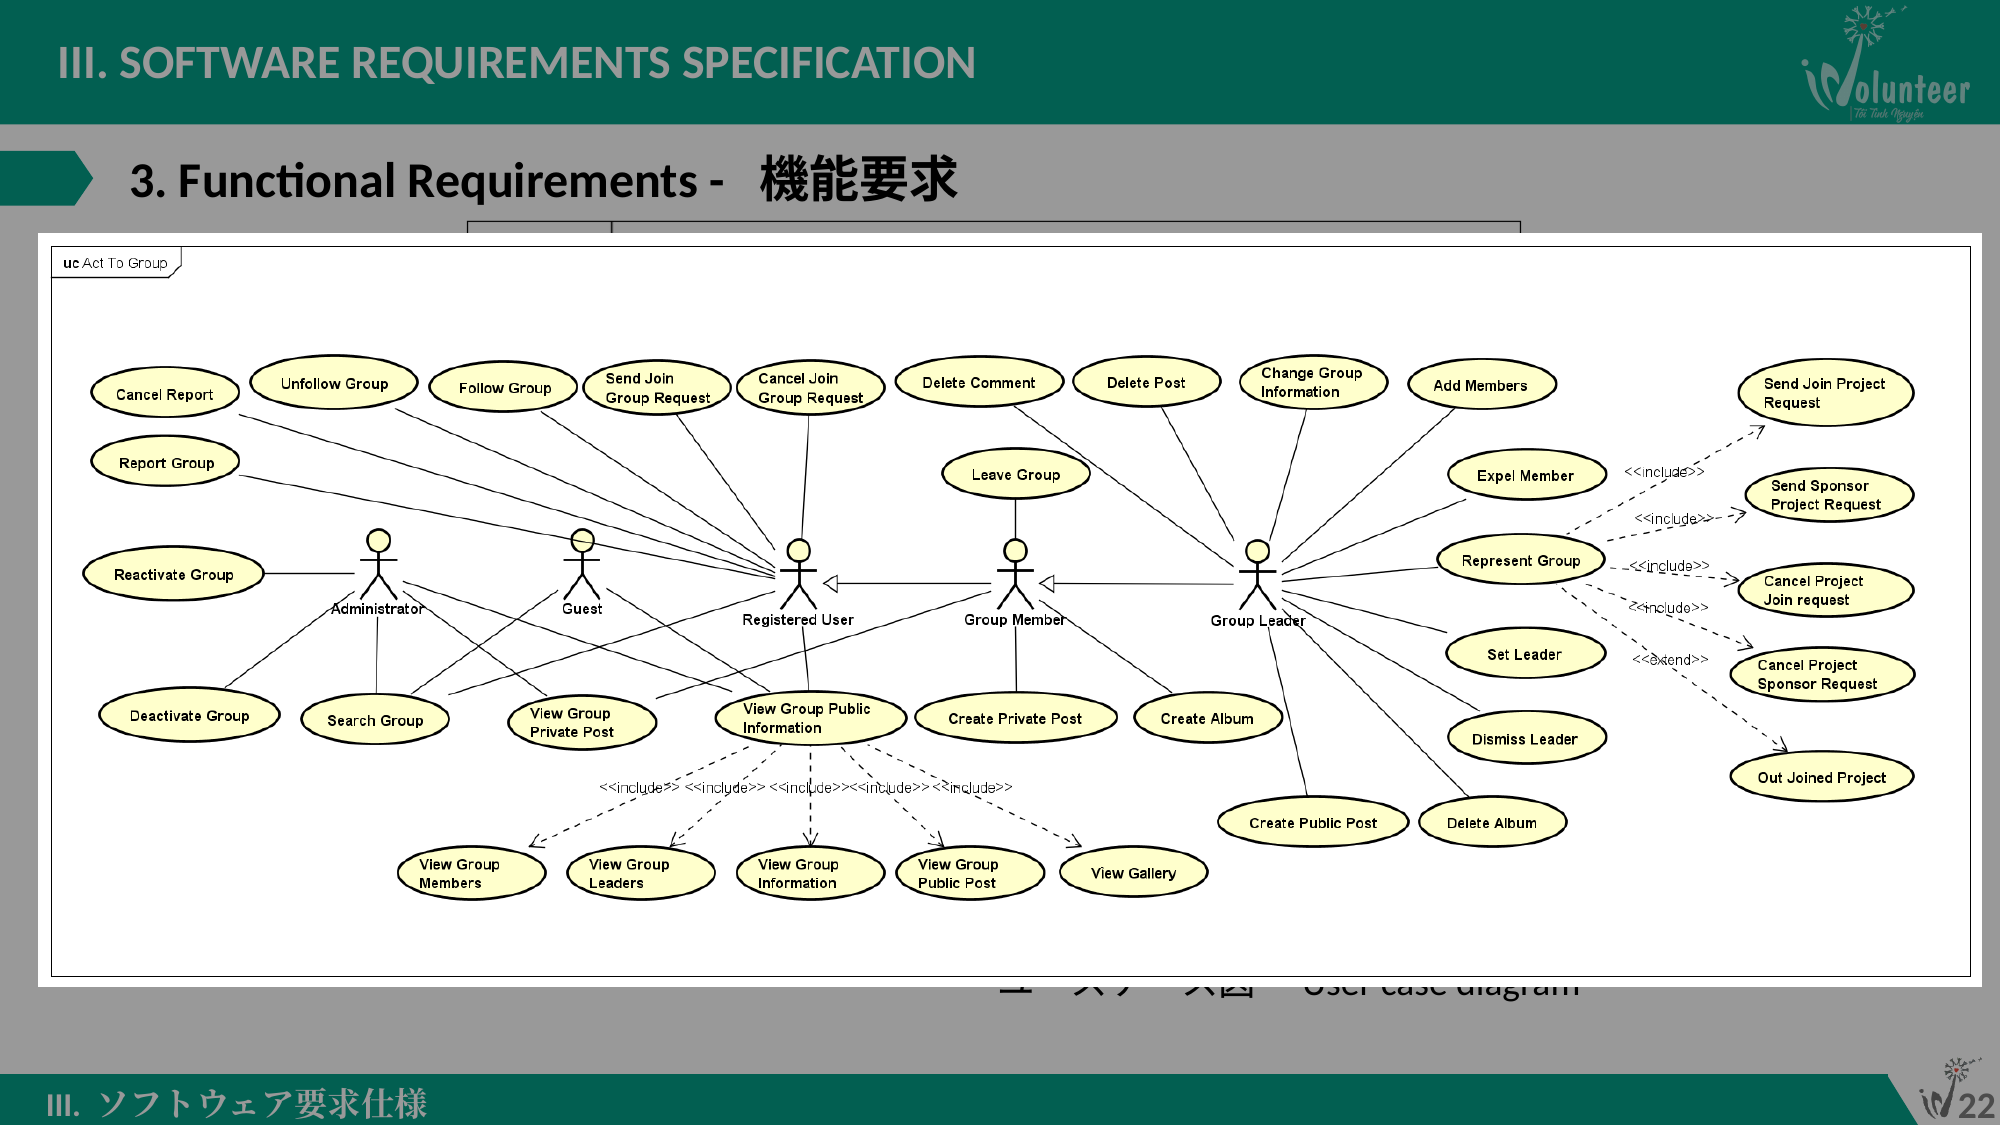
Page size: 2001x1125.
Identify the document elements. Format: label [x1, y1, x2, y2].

text_box [0, 0, 2000, 1125]
